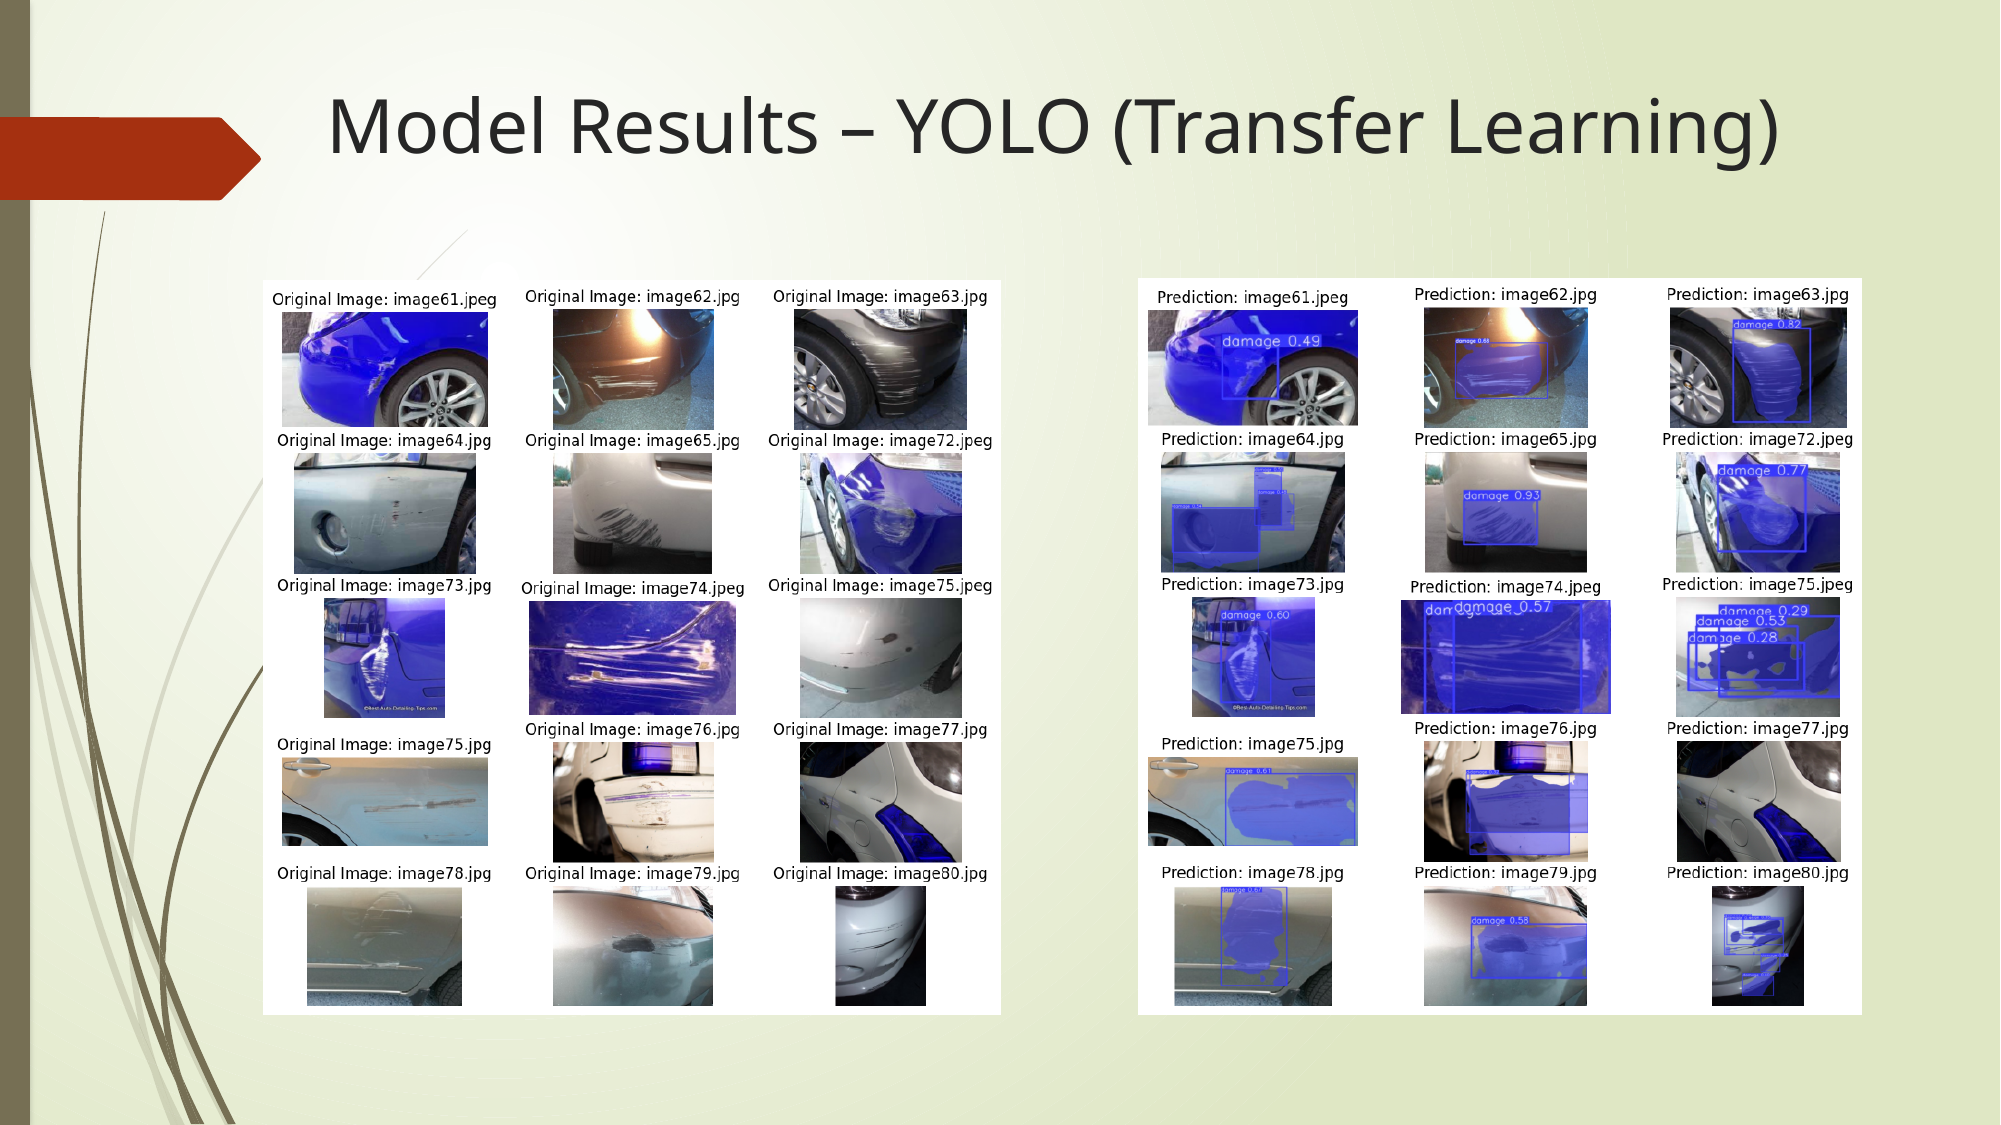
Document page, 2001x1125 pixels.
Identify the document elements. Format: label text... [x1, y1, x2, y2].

picture [1138, 278, 1862, 1015]
picture [263, 280, 1001, 1015]
title Model Results – YOLO (Transfer Learning) [311, 71, 1861, 282]
list [326, 326, 1891, 1045]
